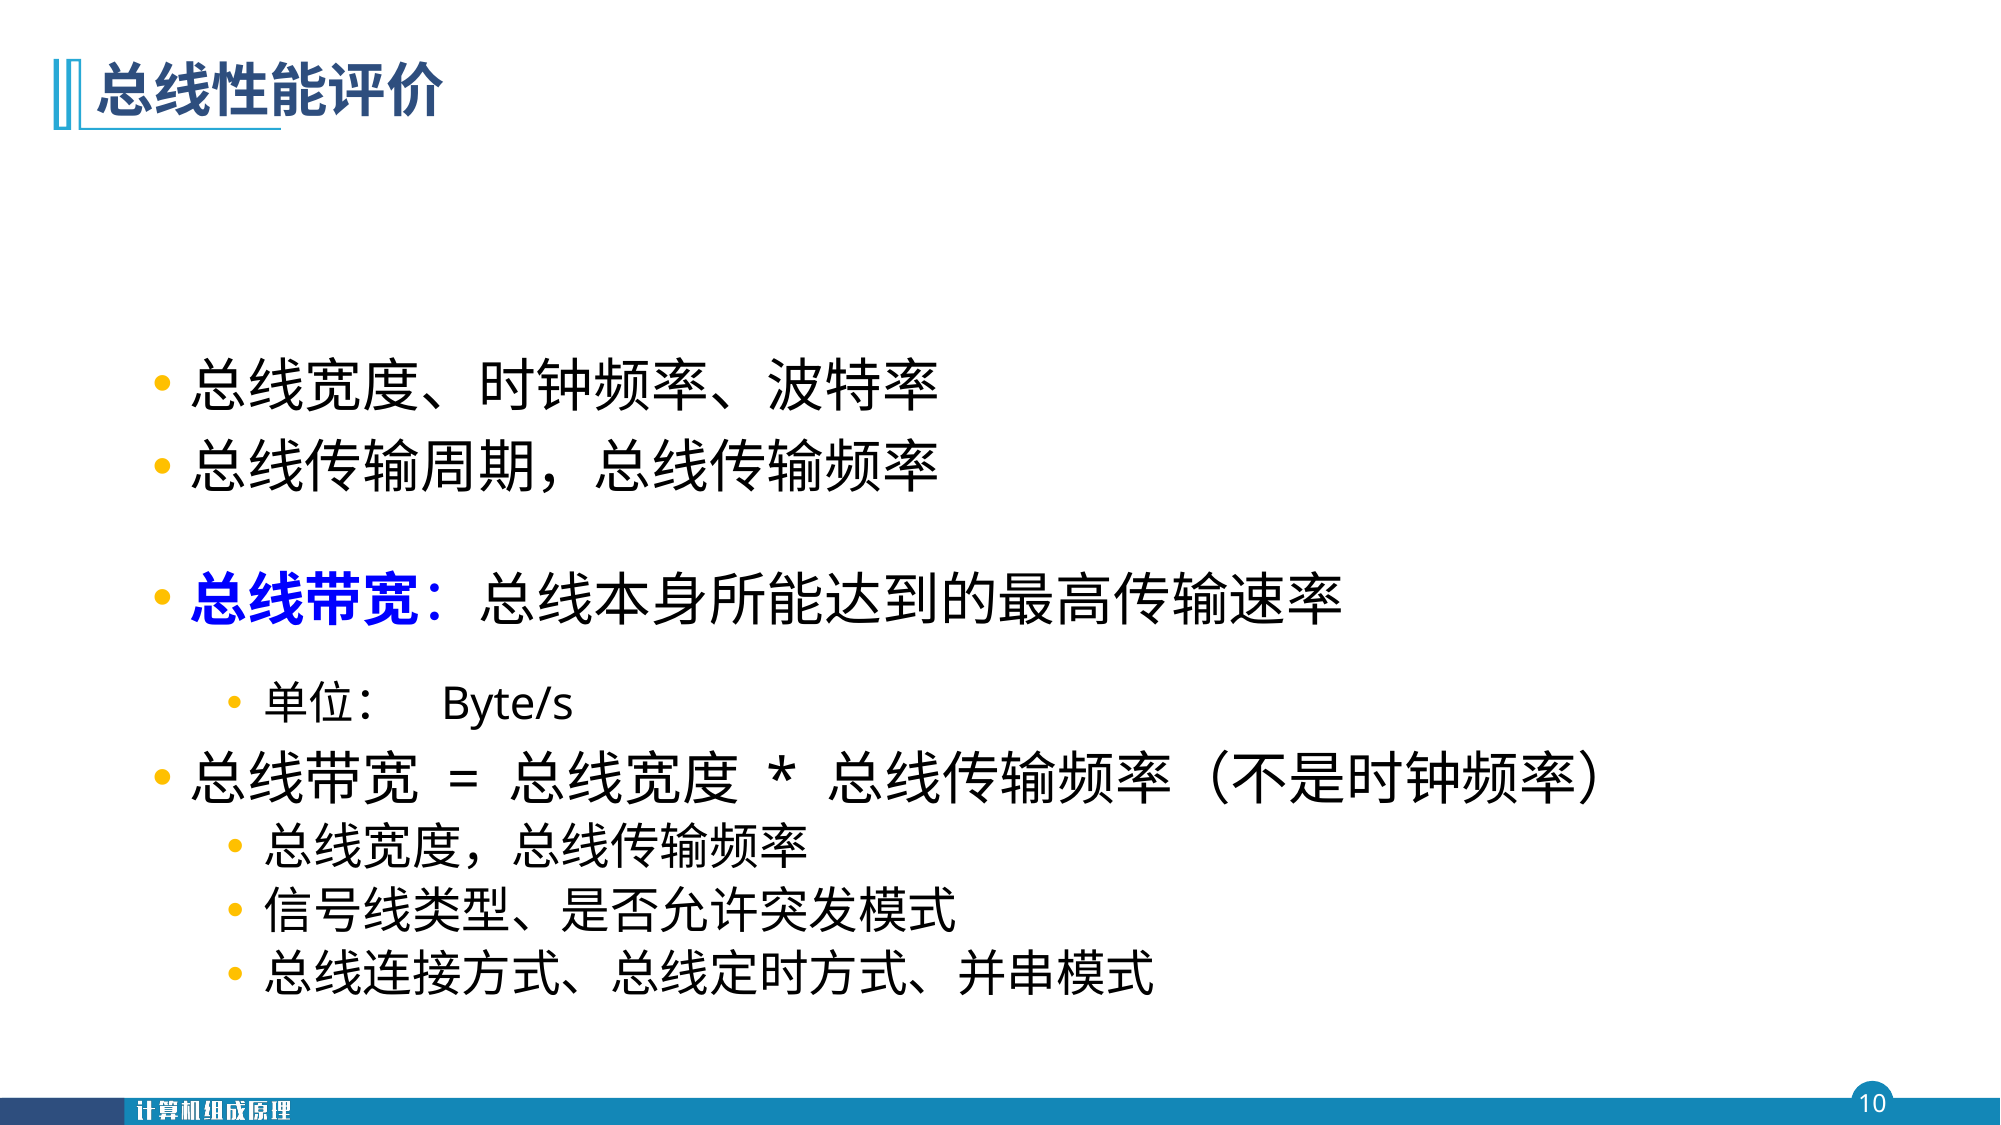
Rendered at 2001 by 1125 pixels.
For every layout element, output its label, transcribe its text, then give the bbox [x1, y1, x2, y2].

title 总线性能评价 [80, 42, 1805, 144]
list 总线宽度、时钟频率、波特率 总线传输周期，总线传输频率 总线带宽：总线本身所能达到的最高传输速率 单位： Byte/s 总线带宽 = 总线宽度 * 总线传输频率（不是时钟频率） 总线宽度，总线传输频率 信号线类型、是否允许突发模式 总线连接方式、总线定时方式、并串模式 [137, 299, 1863, 1014]
